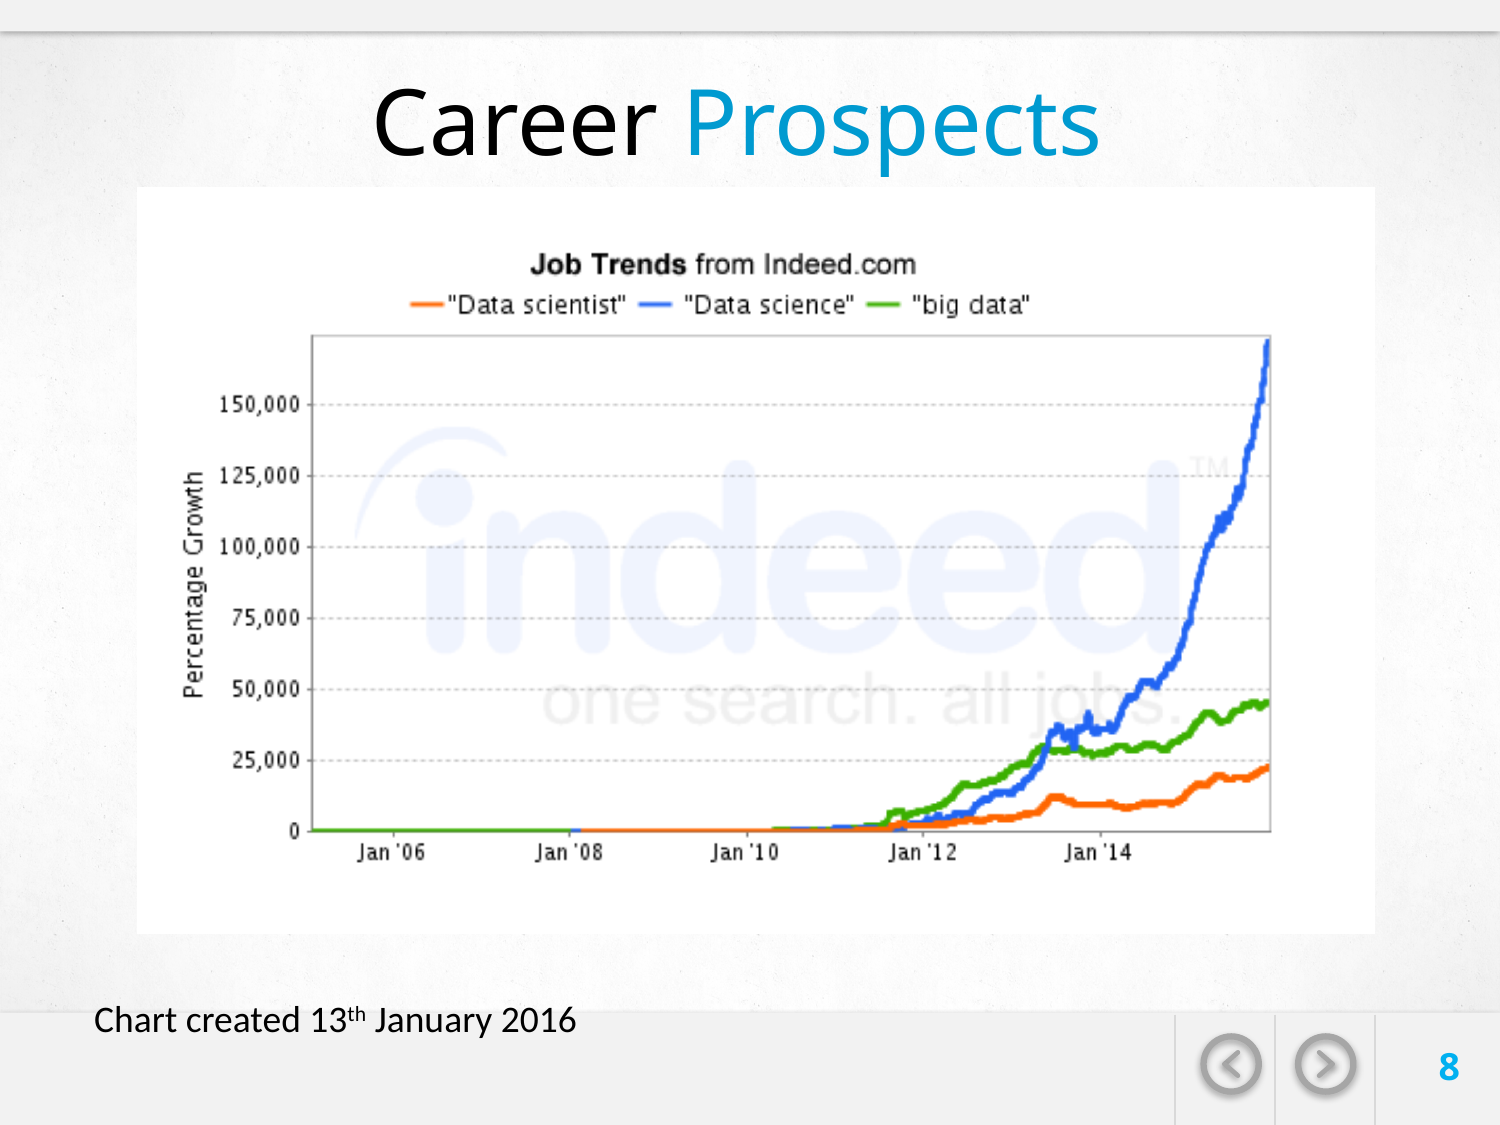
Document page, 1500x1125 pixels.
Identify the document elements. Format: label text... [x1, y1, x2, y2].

picture [0, 32, 1500, 1012]
slide_number 8 [1400, 1033, 1475, 1105]
text_box Chart created 13th January 2016 [79, 987, 593, 1048]
text_box Career Prospects [62, 24, 1413, 213]
